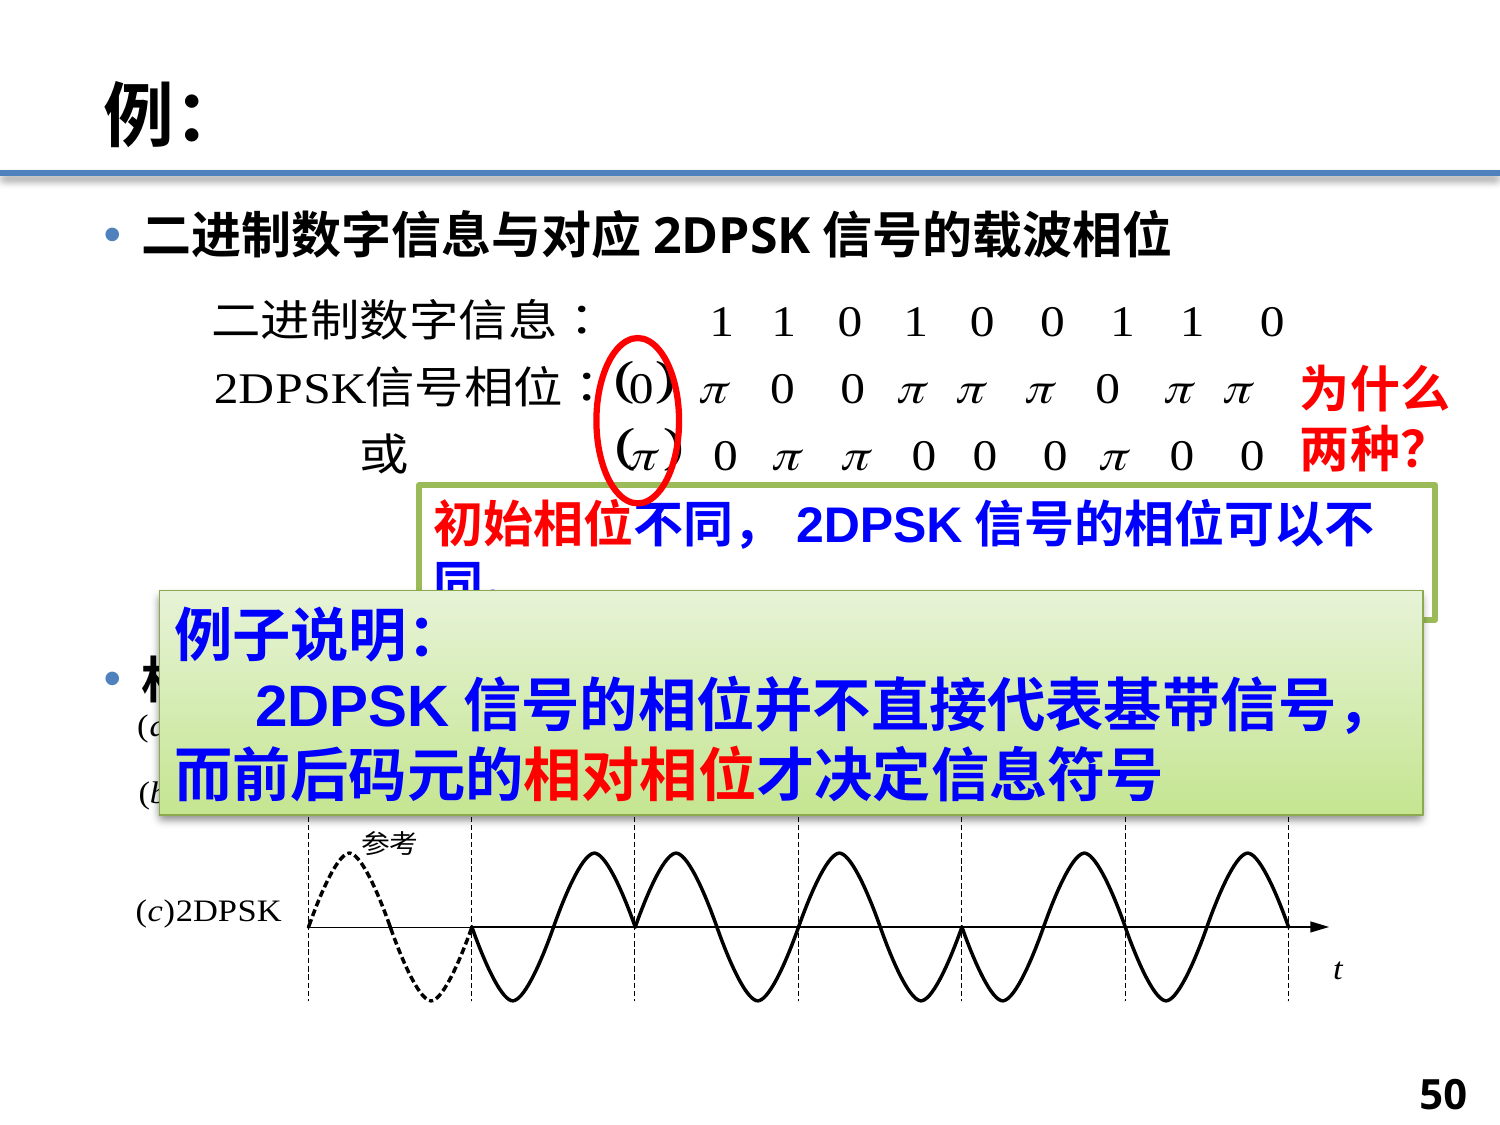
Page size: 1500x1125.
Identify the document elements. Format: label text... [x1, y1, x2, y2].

title 例： [88, 30, 1412, 164]
slide_number 50 [1379, 1075, 1483, 1118]
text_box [125, 692, 1355, 1041]
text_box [205, 290, 1294, 492]
text_box 初始相位不同，2DPSK信号的相位可以不同。 [416, 485, 1438, 623]
text_box 为什么两种？ [1299, 349, 1495, 485]
list 二进制数字信息与对应2DPSK信号的载波相位 相应的2DPSK信号的波形如下： [88, 196, 1412, 1024]
text_box 例子说明： 2DPSK信号的相位并不直接代表基带信号，而前后码元的相对相位才决定信息符号 [159, 590, 1424, 816]
